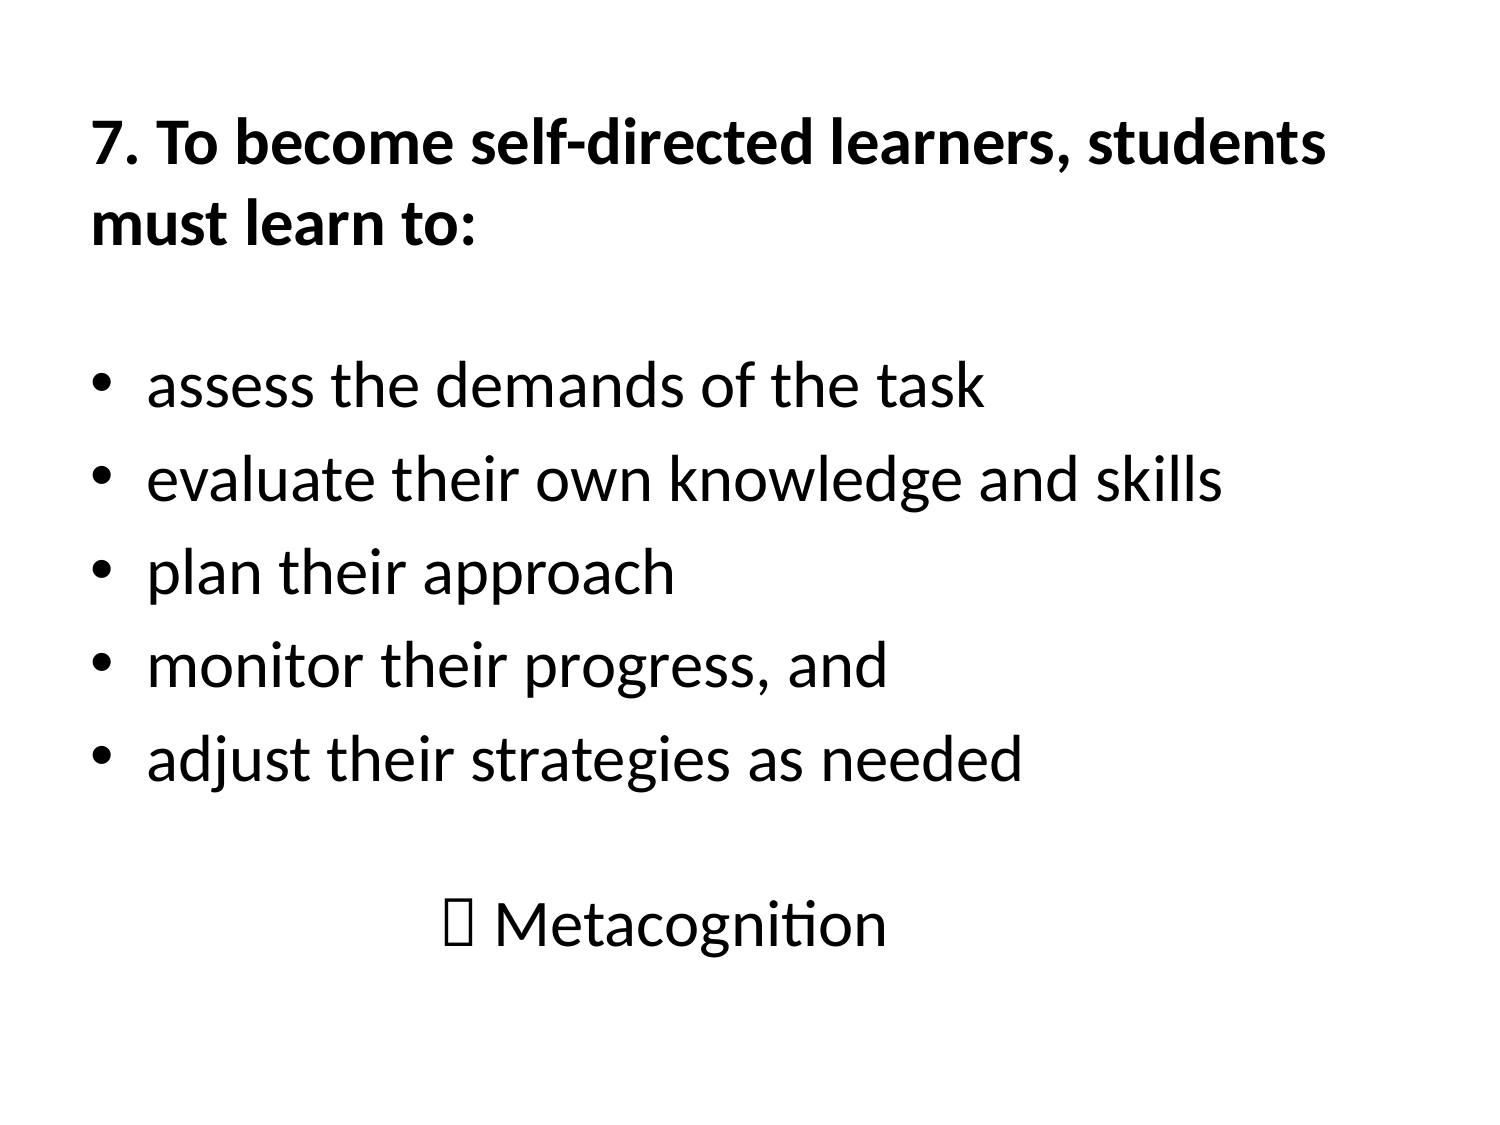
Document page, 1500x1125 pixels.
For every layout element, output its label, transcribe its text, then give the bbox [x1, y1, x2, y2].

title 7. To become self-directed learners, students must learn to: [75, 84, 1425, 273]
list assess the demands of the task evaluate their own knowledge and skills plan their approach monitor their progress, and adjust their strategies as needed [75, 333, 1425, 902]
text_box  Metacognition [423, 872, 904, 967]
